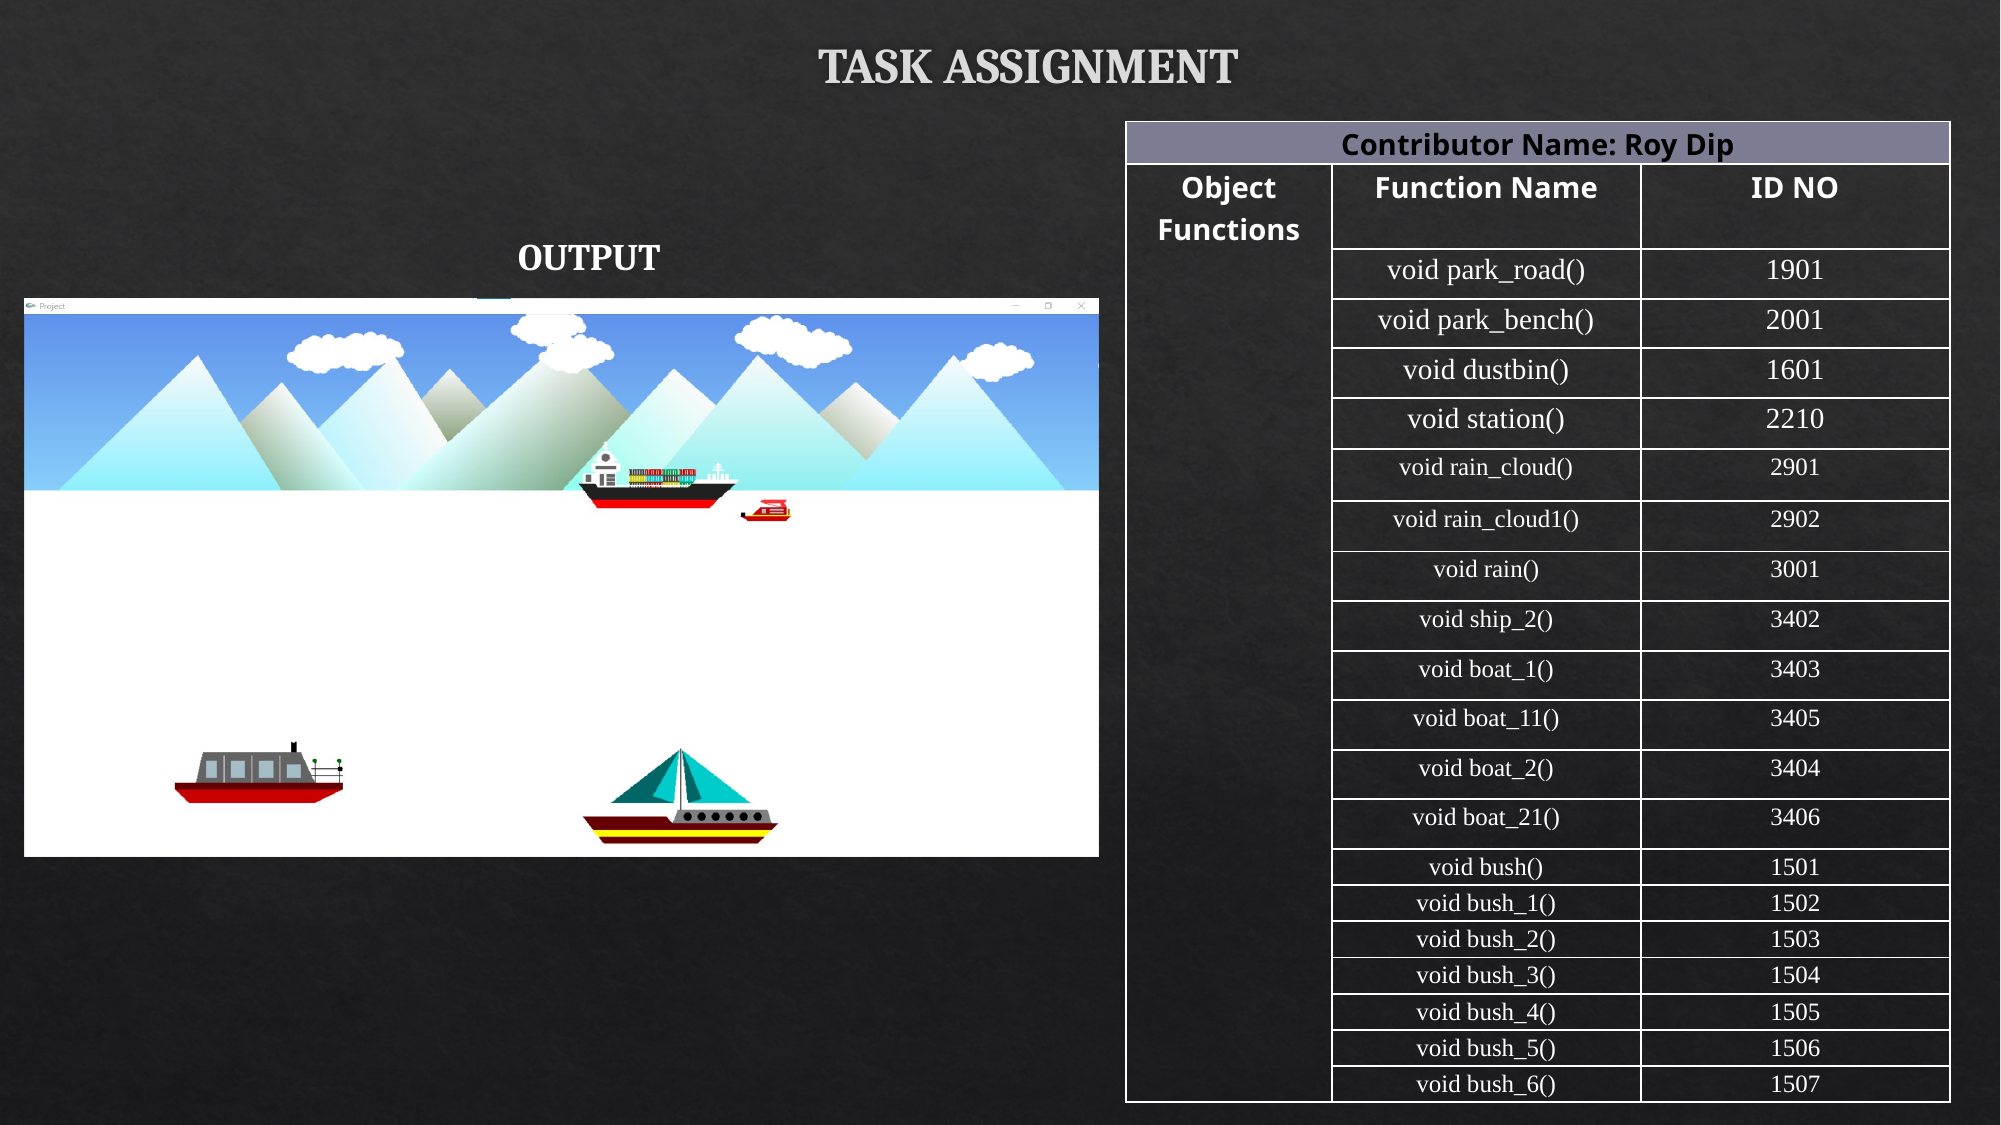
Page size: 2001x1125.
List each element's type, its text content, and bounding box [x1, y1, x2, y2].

table_cell 1501 [1642, 850, 1949, 884]
table_cell 1601 [1642, 349, 1949, 397]
table_cell void rain_cloud1() [1333, 502, 1640, 551]
table_cell void station() [1333, 399, 1640, 448]
table_cell void bush_5() [1333, 1031, 1640, 1065]
table_cell 1507 [1642, 1067, 1949, 1101]
table_cell 3403 [1642, 652, 1949, 699]
table_cell 2901 [1642, 450, 1949, 500]
table_cell 1506 [1642, 1031, 1949, 1065]
table_cell 1502 [1642, 886, 1949, 920]
title TASK ASSIGNMENT [224, 25, 1844, 110]
table_cell void boat_11() [1333, 701, 1640, 749]
table_cell 2001 [1642, 300, 1949, 347]
table_cell 2902 [1642, 502, 1949, 551]
picture [24, 297, 1099, 857]
table_cell 1503 [1642, 922, 1949, 957]
table_cell Object Functions [1127, 165, 1331, 1101]
text_box OUTPUT [503, 229, 691, 294]
table_cell 3404 [1642, 751, 1949, 798]
table_cell void park_bench() [1333, 300, 1640, 347]
table_cell void bush_2() [1333, 922, 1640, 957]
table_cell 3405 [1642, 701, 1949, 749]
table_cell void bush_4() [1333, 995, 1640, 1029]
table_cell void boat_21() [1333, 800, 1640, 848]
table_cell void rain_cloud() [1333, 450, 1640, 500]
table_cell 1505 [1642, 995, 1949, 1029]
table_cell void park_road() [1333, 250, 1640, 298]
table_cell void bush() [1333, 850, 1640, 884]
table_cell 1504 [1642, 958, 1949, 993]
table_cell 3001 [1642, 552, 1949, 600]
table_cell void boat_2() [1333, 751, 1640, 798]
table_cell void boat_1() [1333, 652, 1640, 699]
table_cell 1901 [1642, 250, 1949, 298]
table_cell 2210 [1642, 399, 1949, 448]
table_cell void dustbin() [1333, 349, 1640, 397]
table_cell void ship_2() [1333, 602, 1640, 650]
table_cell 3402 [1642, 602, 1949, 650]
table_cell 3406 [1642, 800, 1949, 848]
table_cell void rain() [1333, 552, 1640, 600]
table_cell ID NO [1642, 165, 1949, 248]
table_header Contributor Name: Roy Dip [1127, 122, 1949, 163]
table_cell Function Name [1333, 165, 1640, 248]
table_cell void bush_3() [1333, 958, 1640, 993]
table_cell void bush_1() [1333, 886, 1640, 920]
table_cell void bush_6() [1333, 1067, 1640, 1101]
